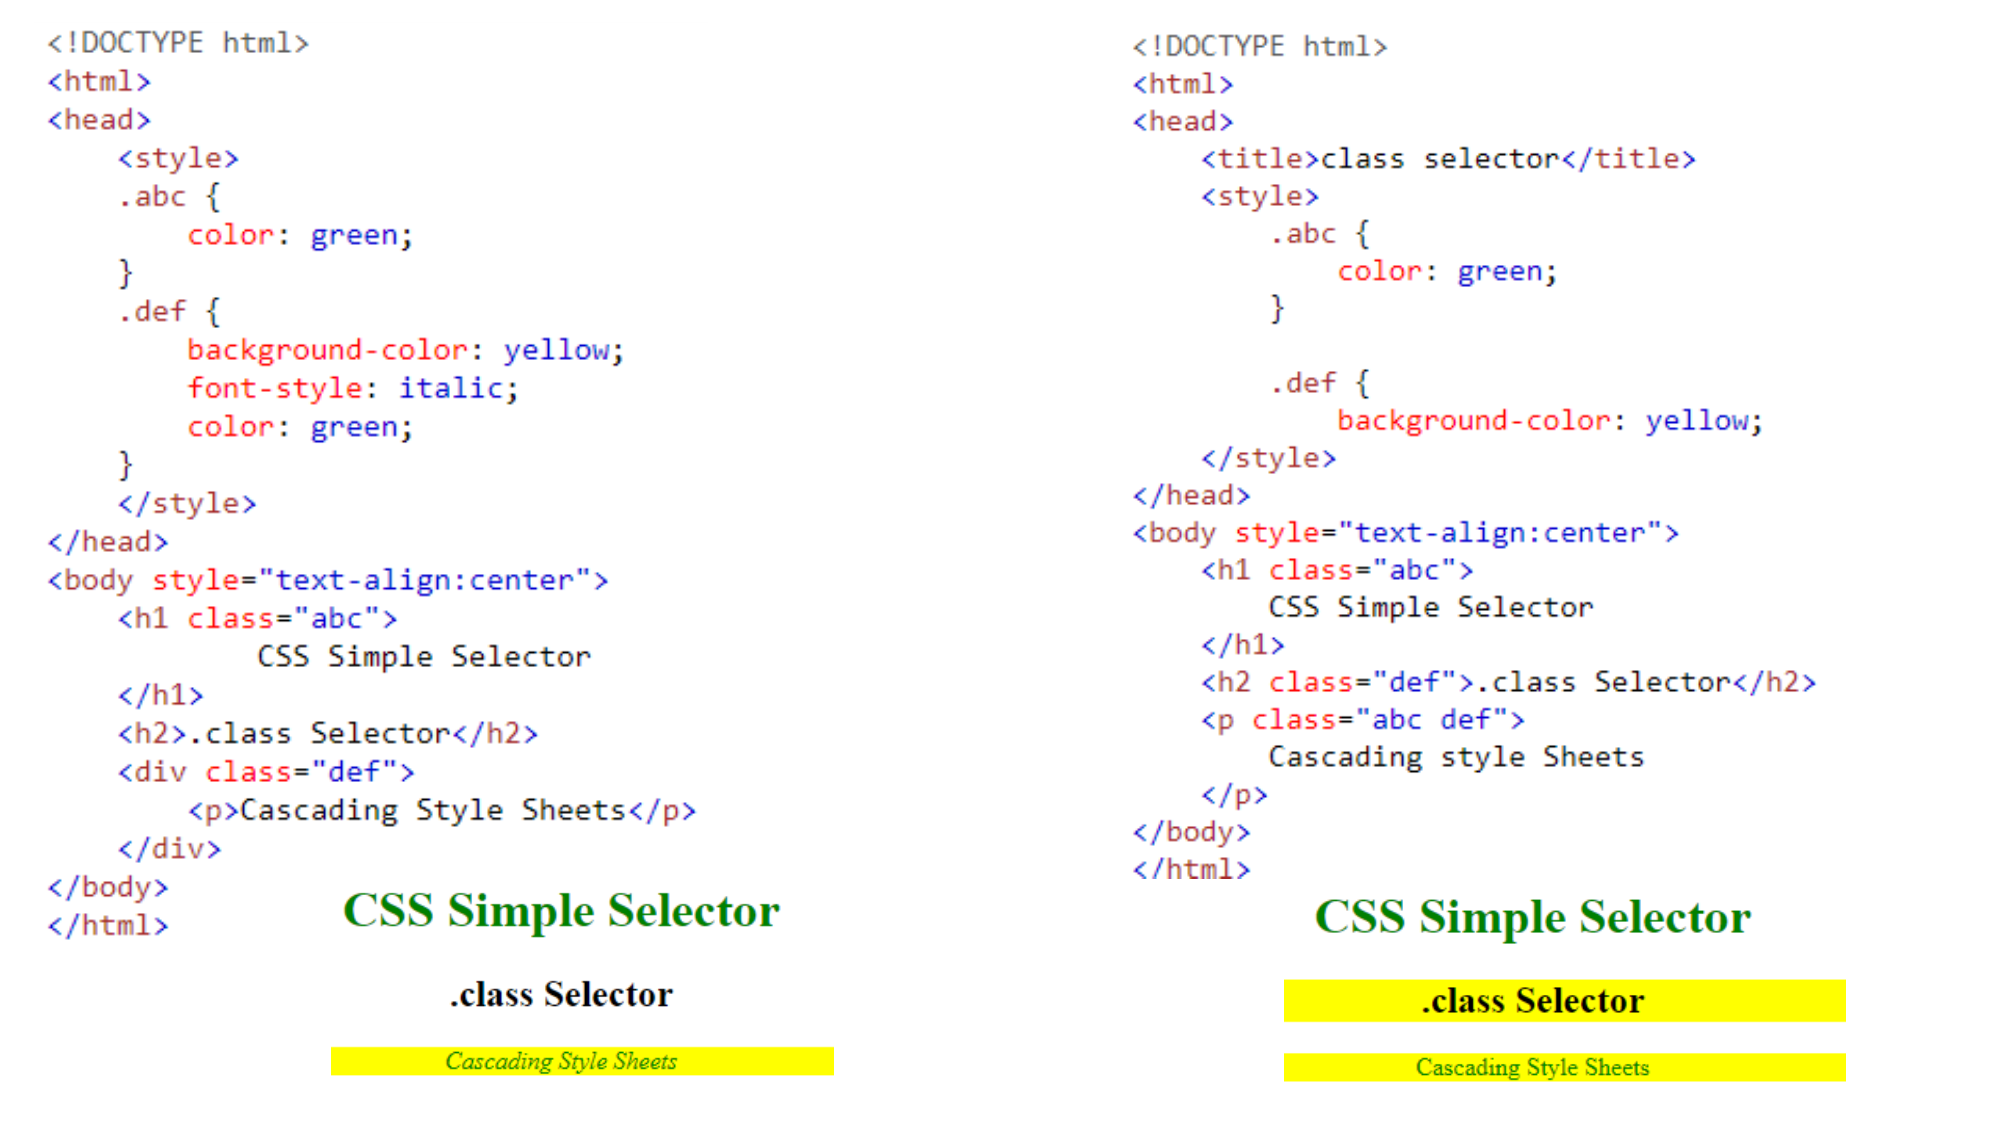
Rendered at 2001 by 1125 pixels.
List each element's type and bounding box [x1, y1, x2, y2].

picture [1130, 21, 1846, 1099]
picture [34, 21, 834, 1085]
